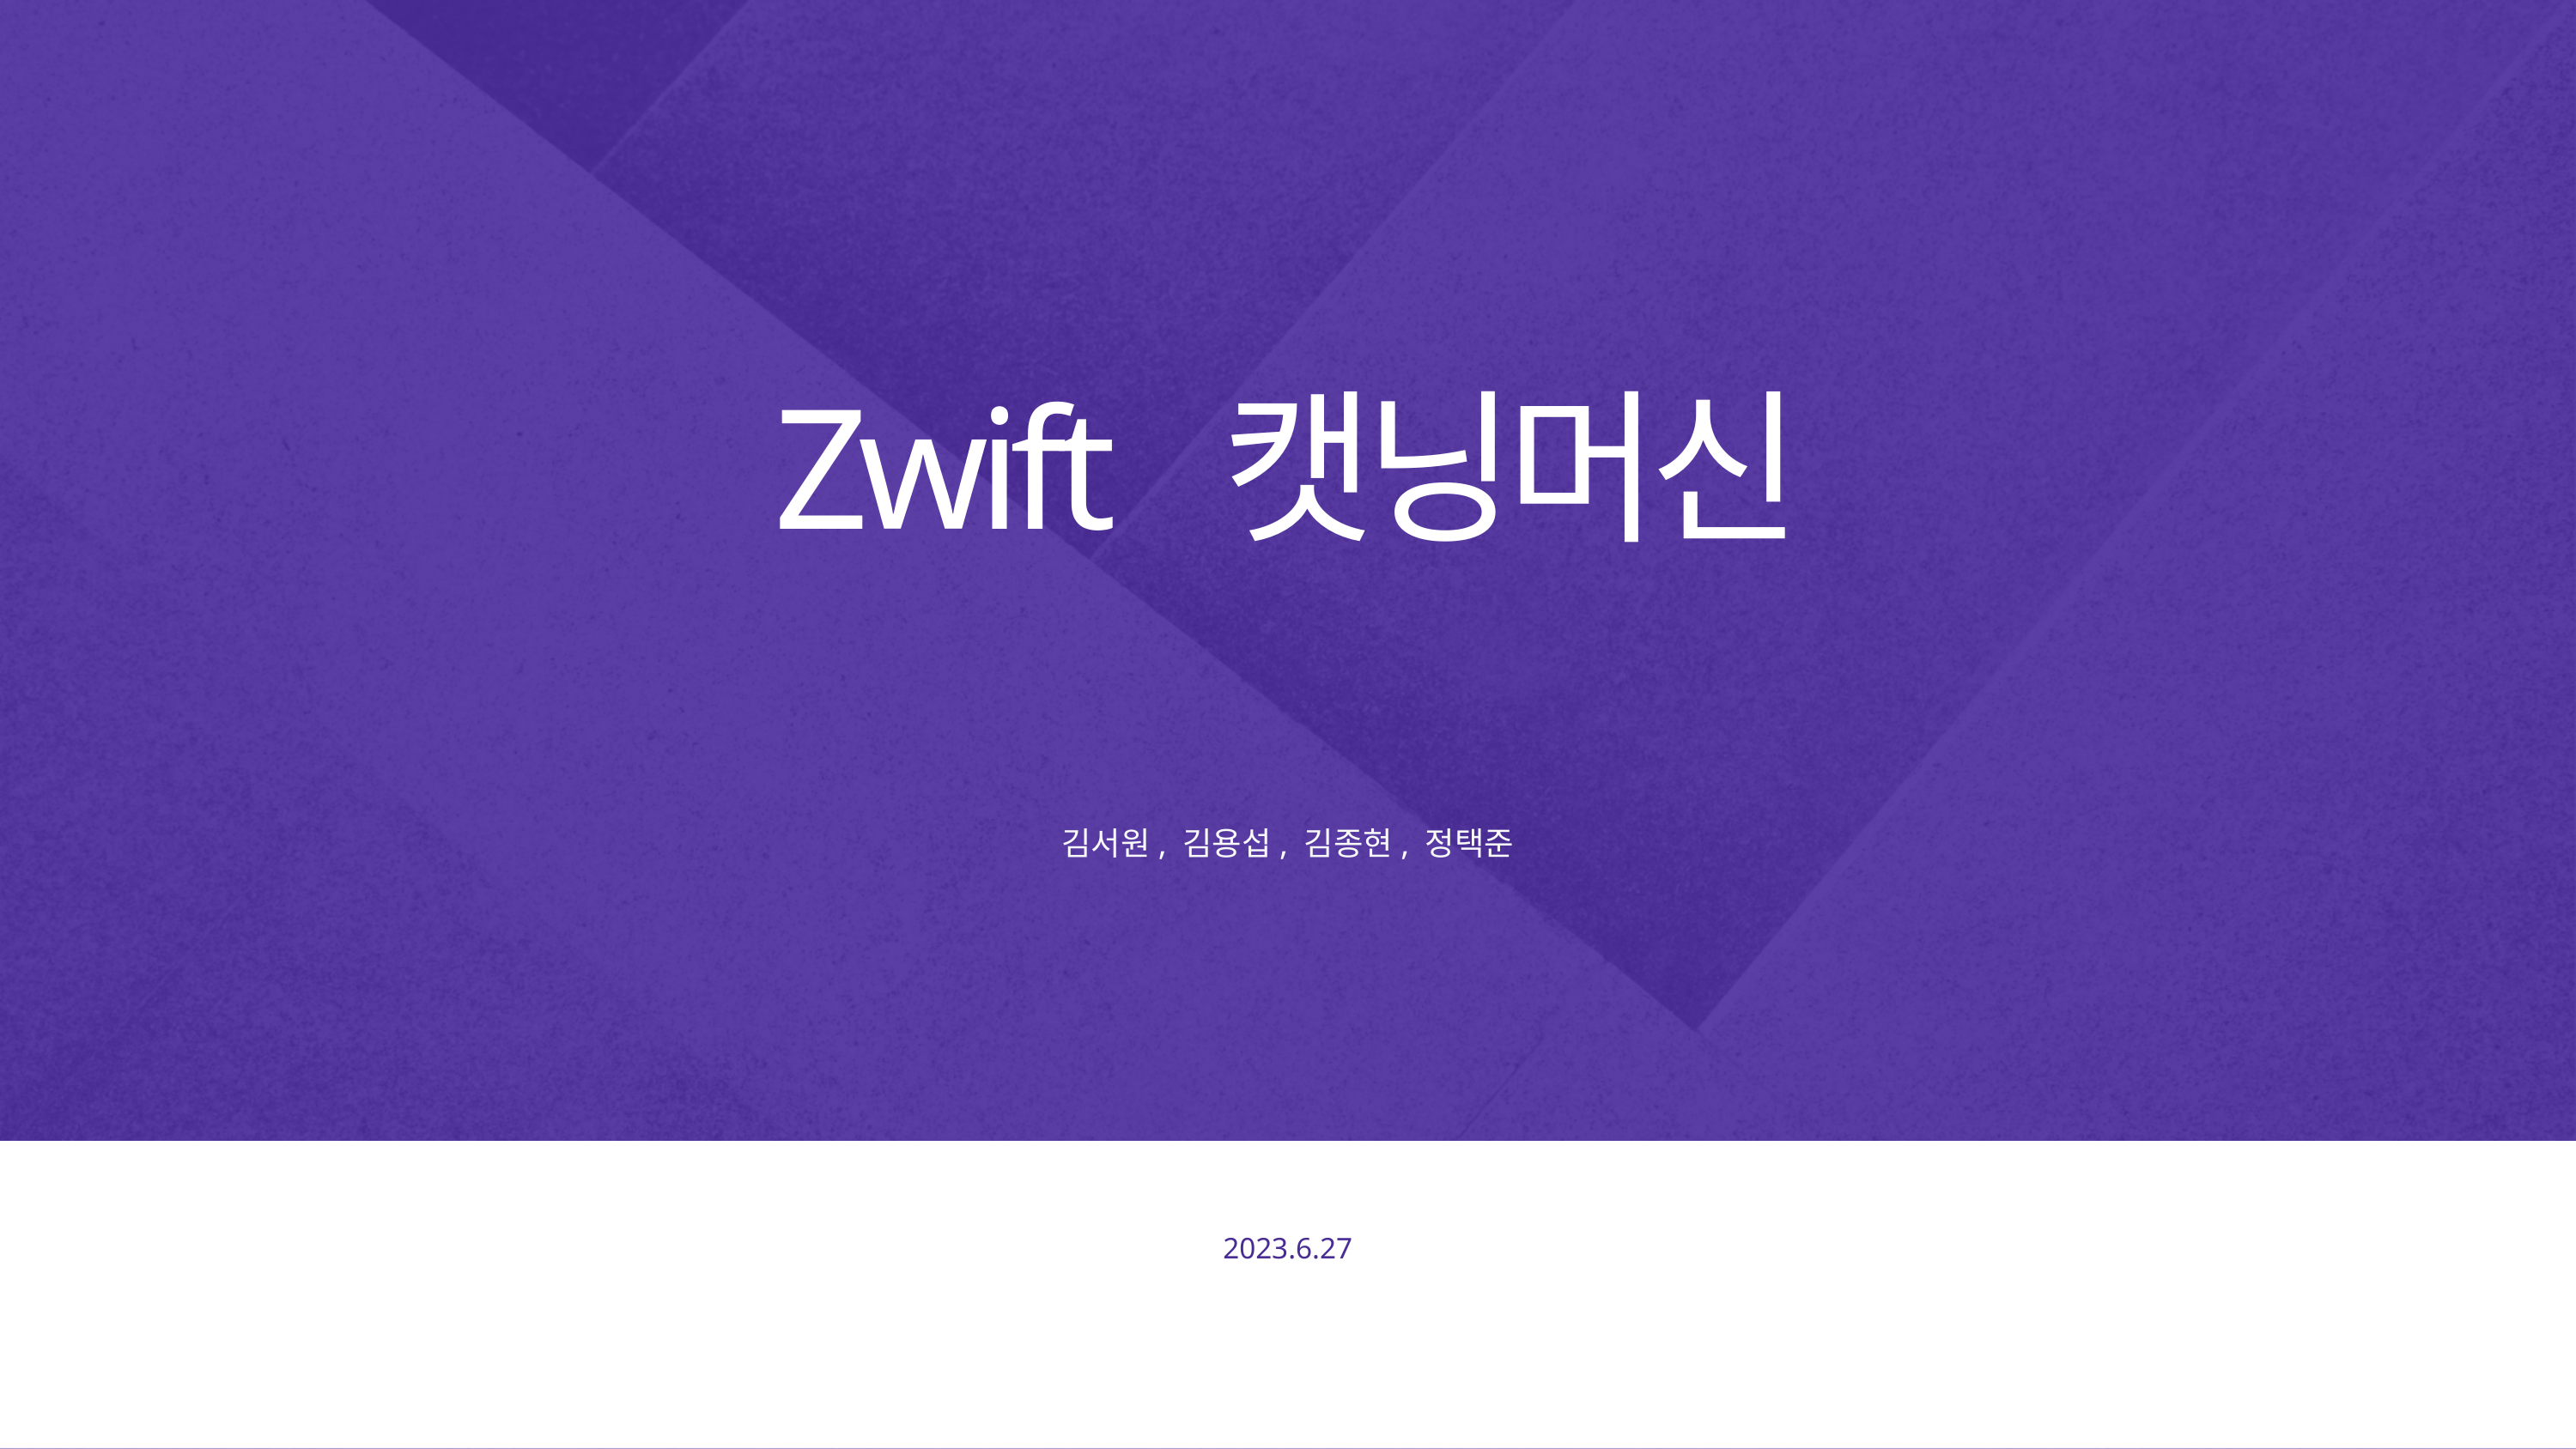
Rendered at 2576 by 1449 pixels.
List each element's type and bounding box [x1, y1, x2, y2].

text_box [0, 0, 2576, 1140]
text_box [0, 1140, 2576, 1449]
